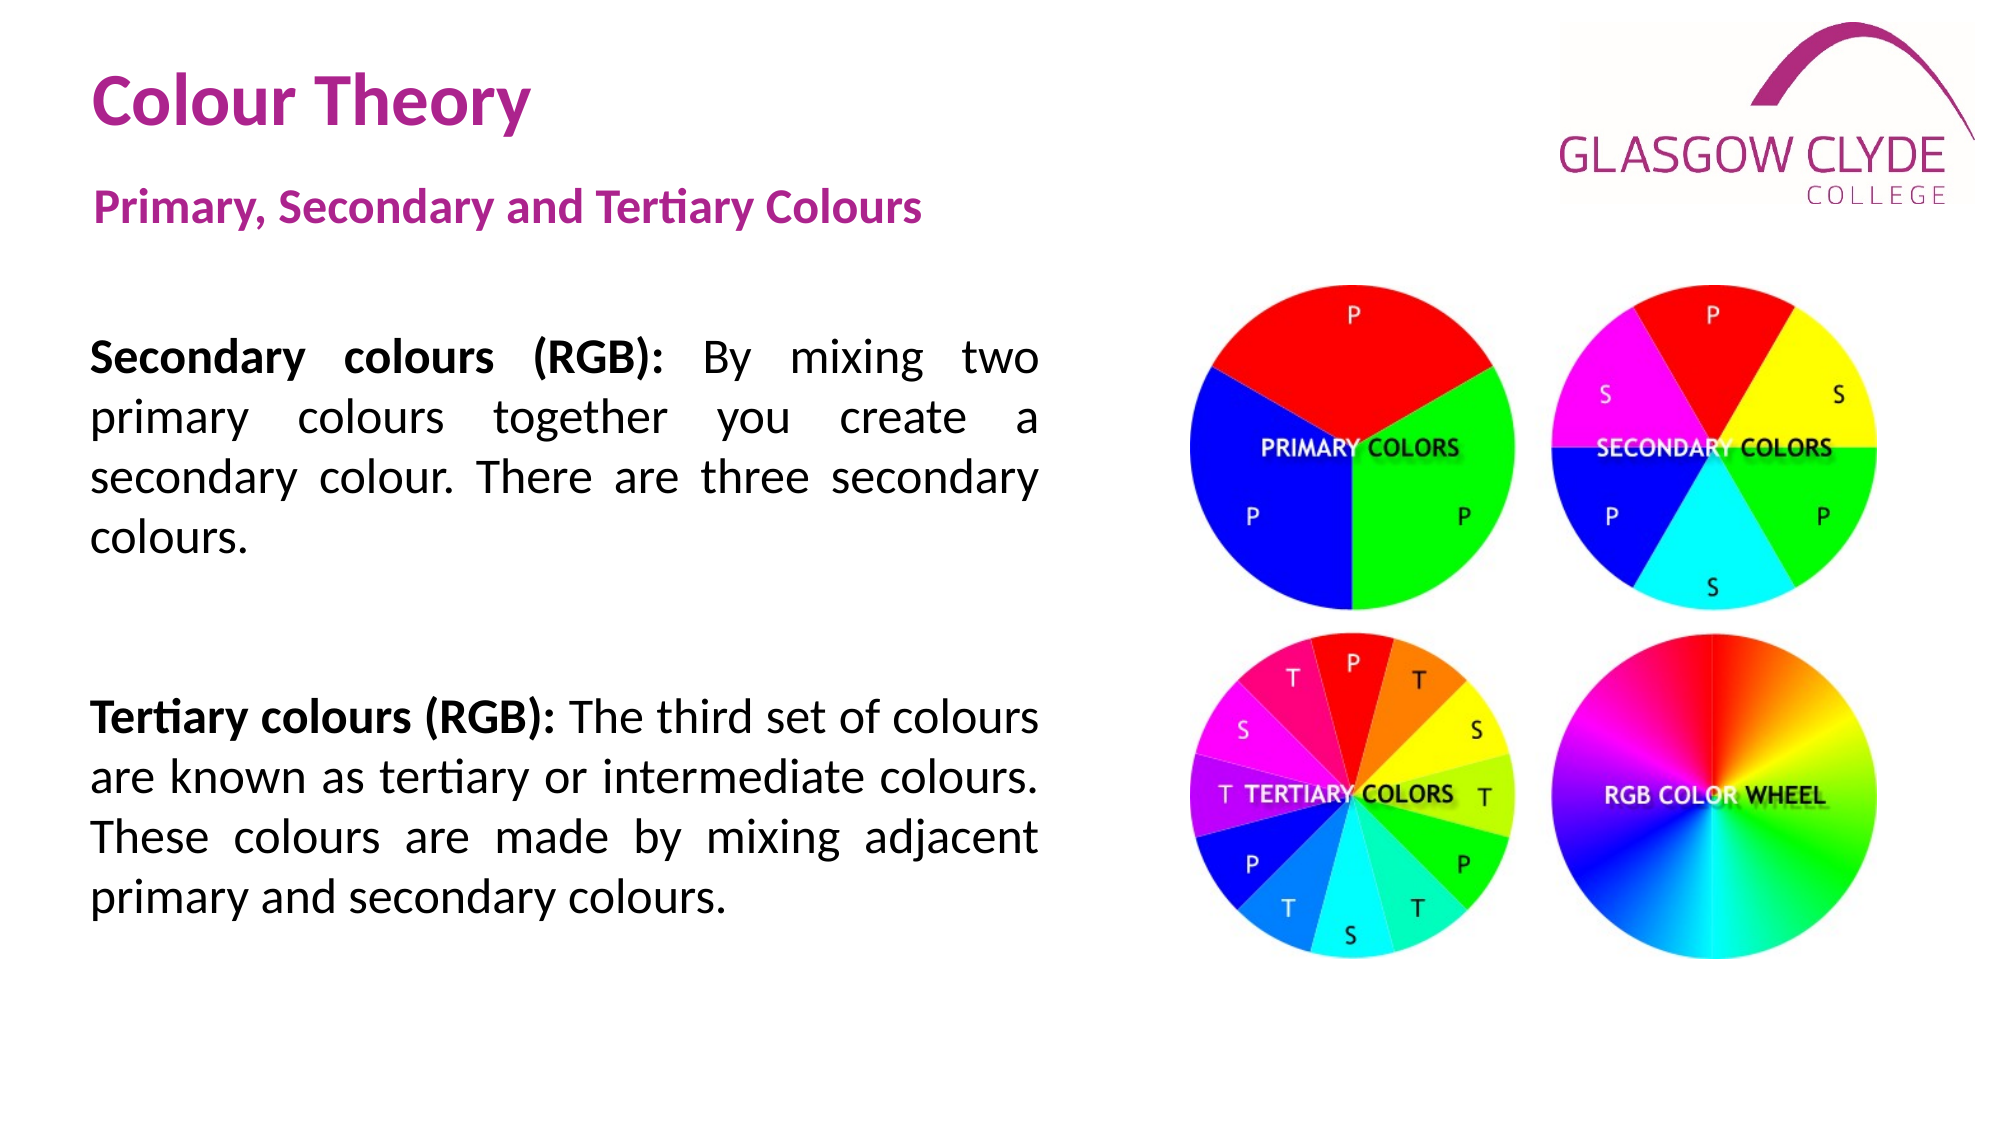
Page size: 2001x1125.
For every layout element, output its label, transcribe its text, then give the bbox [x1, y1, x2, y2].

picture [1560, 22, 1975, 204]
text_box Colour Theory [77, 43, 548, 148]
text_box Primary, Secondary and Tertiary Colours [78, 165, 939, 241]
picture [1190, 285, 1877, 960]
text_box Secondary colours (RGB): By mixing two primary colours together you create a secondary colour. There are three secondary colours. Tertiary colours (RGB): The third set of colours are known as tertiary or intermediate colours. These colours are made by mixing adjacent primary and secondary colours. [74, 316, 1055, 931]
